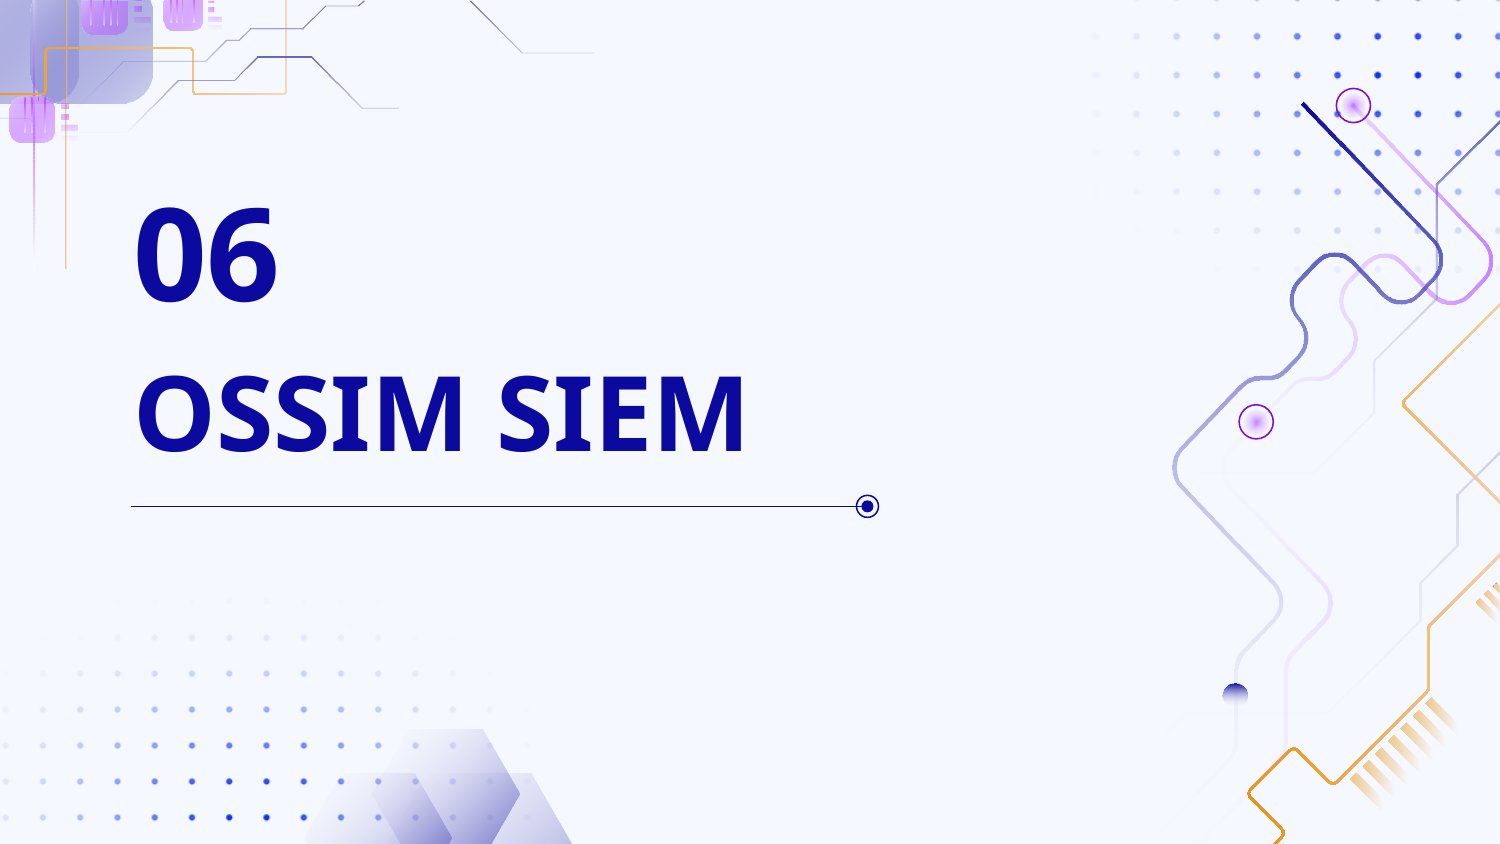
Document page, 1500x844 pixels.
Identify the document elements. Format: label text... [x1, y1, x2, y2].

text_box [0, 549, 583, 844]
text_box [1063, 0, 1500, 844]
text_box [130, 495, 879, 518]
title OSSIM SIEM [118, 341, 1037, 480]
title 06 [118, 168, 398, 332]
